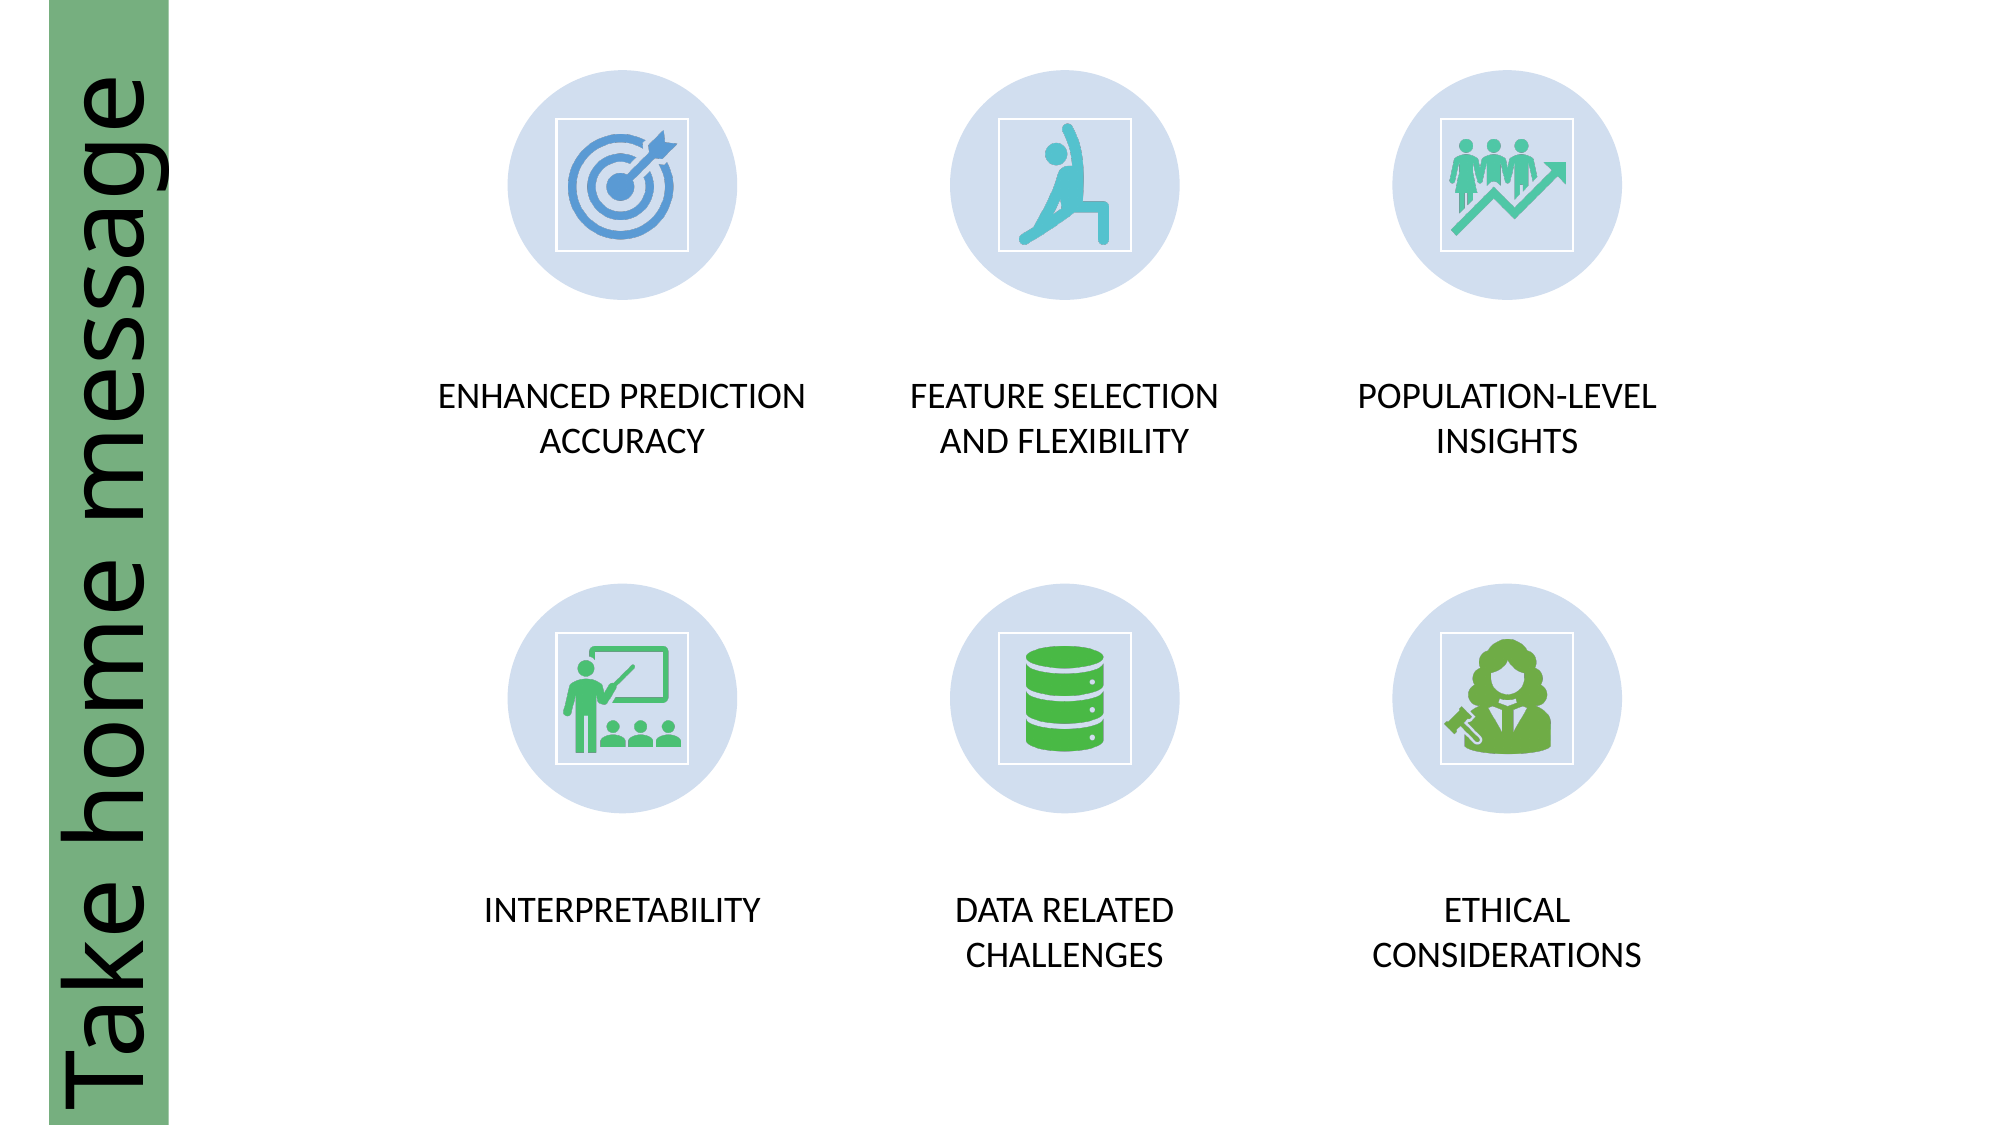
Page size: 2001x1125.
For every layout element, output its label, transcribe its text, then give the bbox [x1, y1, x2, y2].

title Take home message [0, 0, 218, 1125]
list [267, 59, 1863, 1014]
